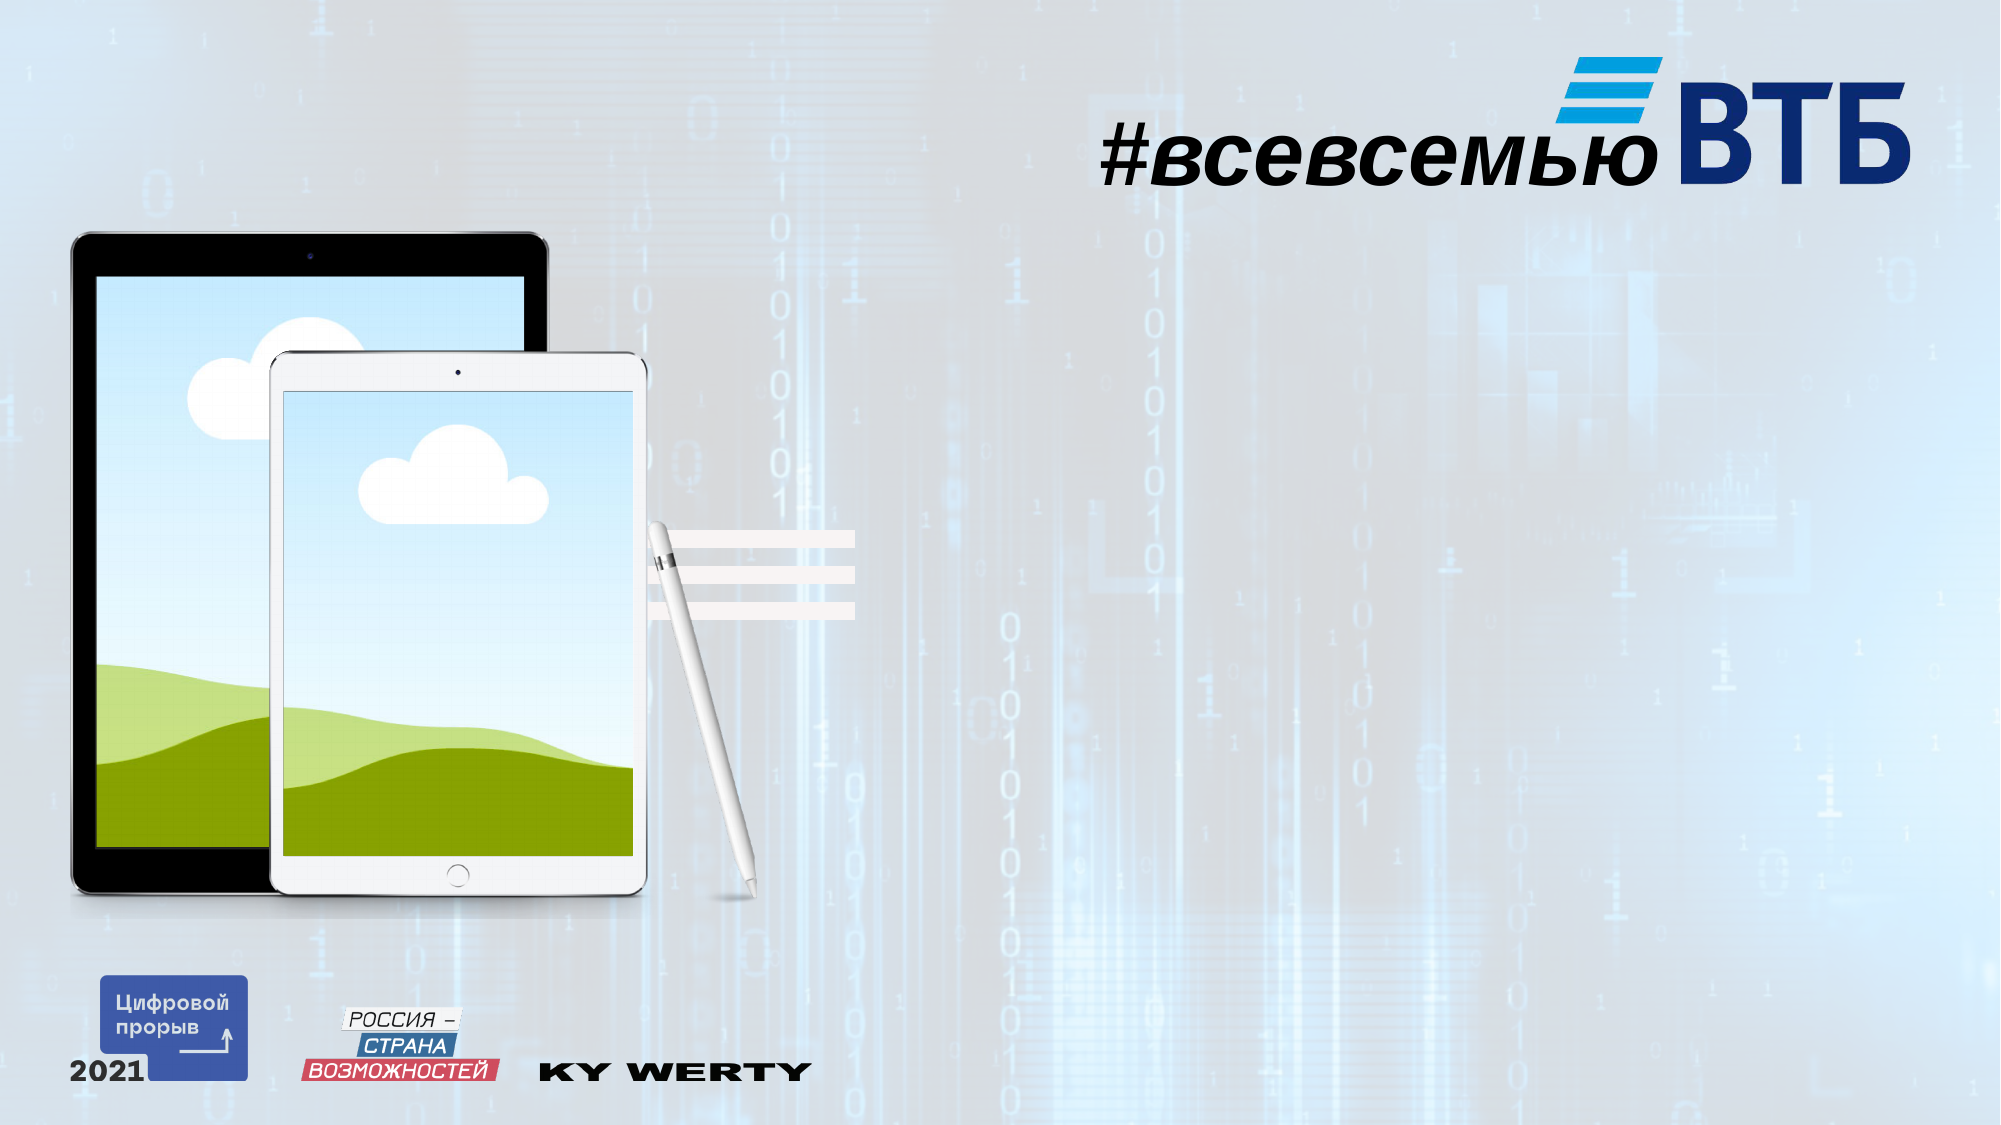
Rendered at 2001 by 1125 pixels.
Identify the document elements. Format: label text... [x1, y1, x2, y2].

picture [70, 975, 812, 1081]
picture [1555, 57, 1911, 185]
title #всевсемью [1009, 79, 1750, 232]
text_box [70, 231, 855, 919]
